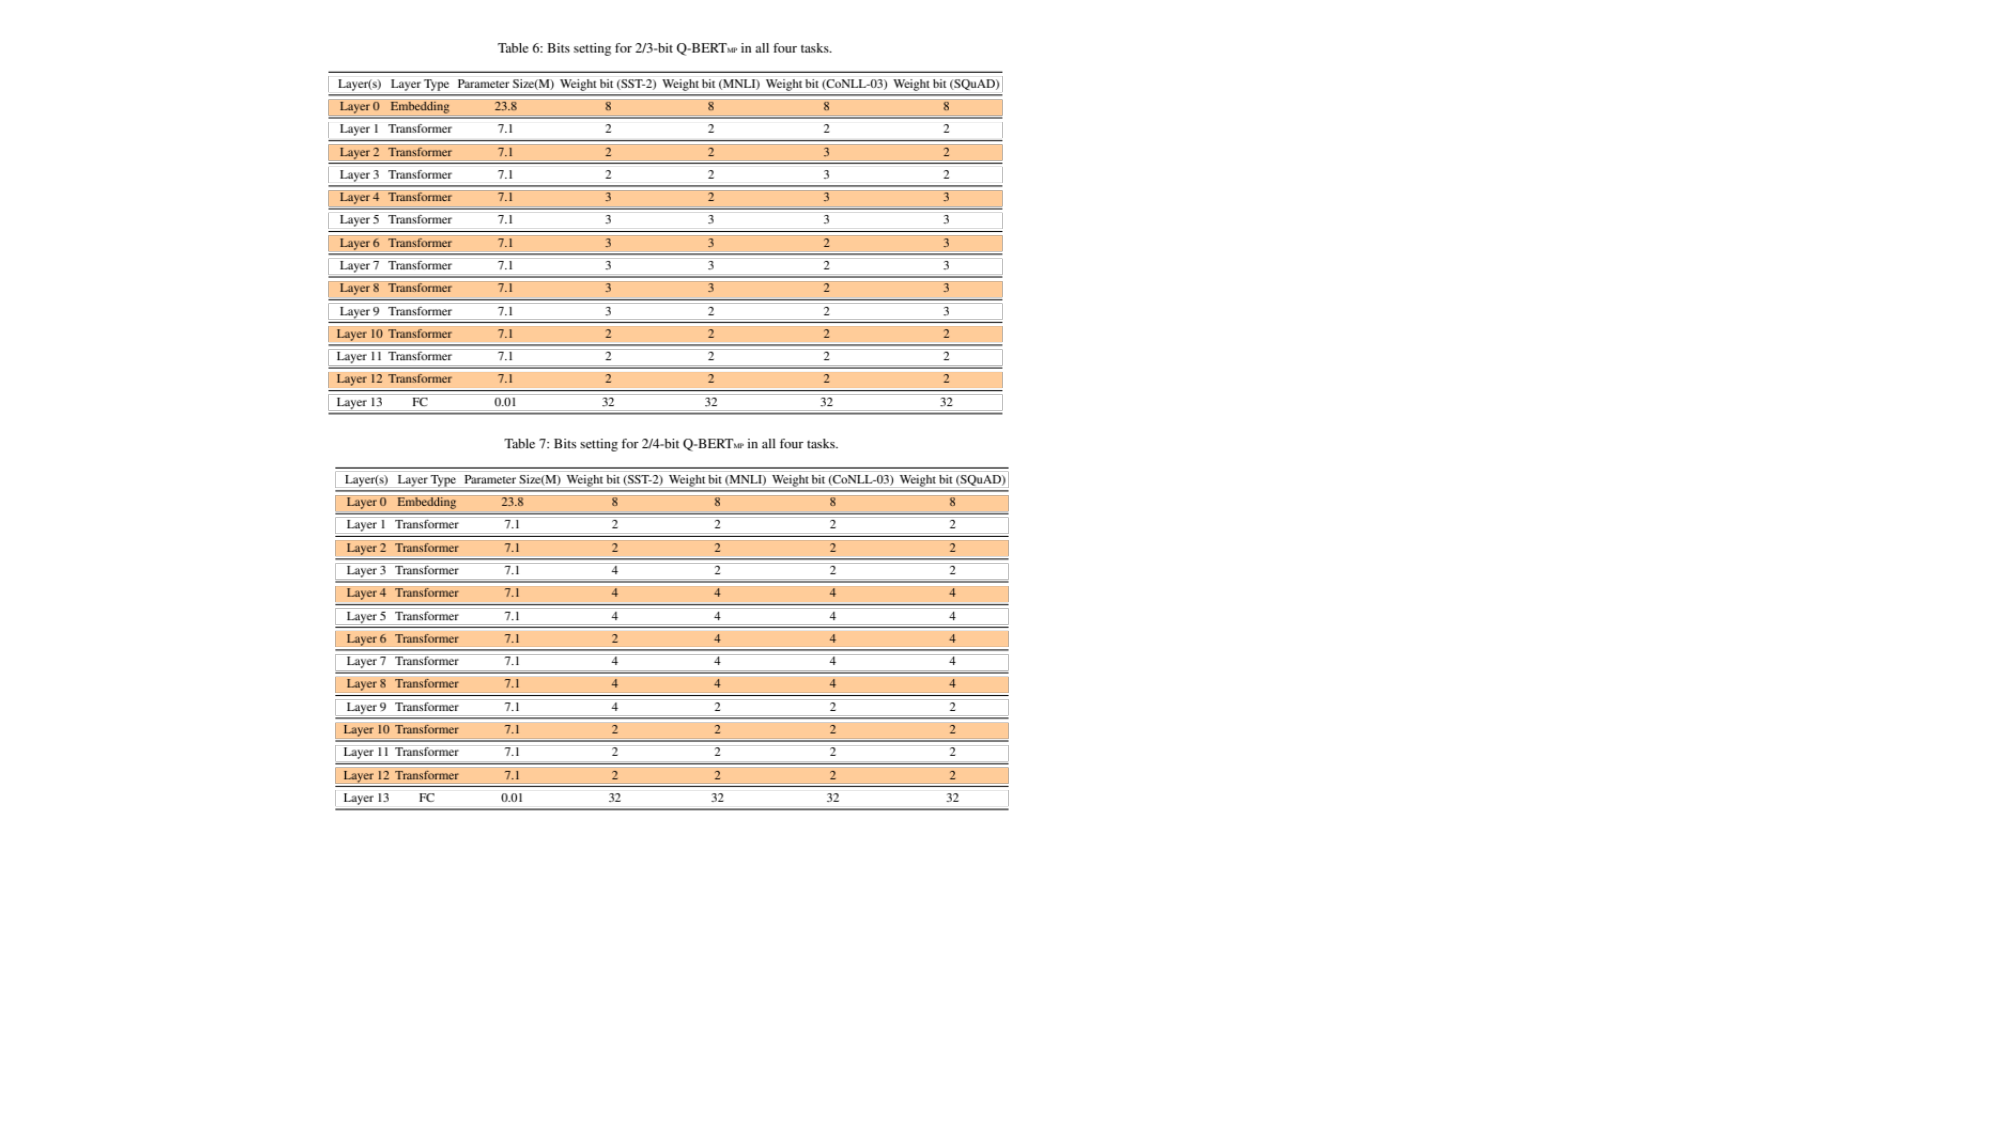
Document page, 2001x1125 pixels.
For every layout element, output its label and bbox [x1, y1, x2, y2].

picture [310, 430, 1019, 821]
text_box [340, 169, 1065, 971]
picture [319, 37, 1019, 428]
